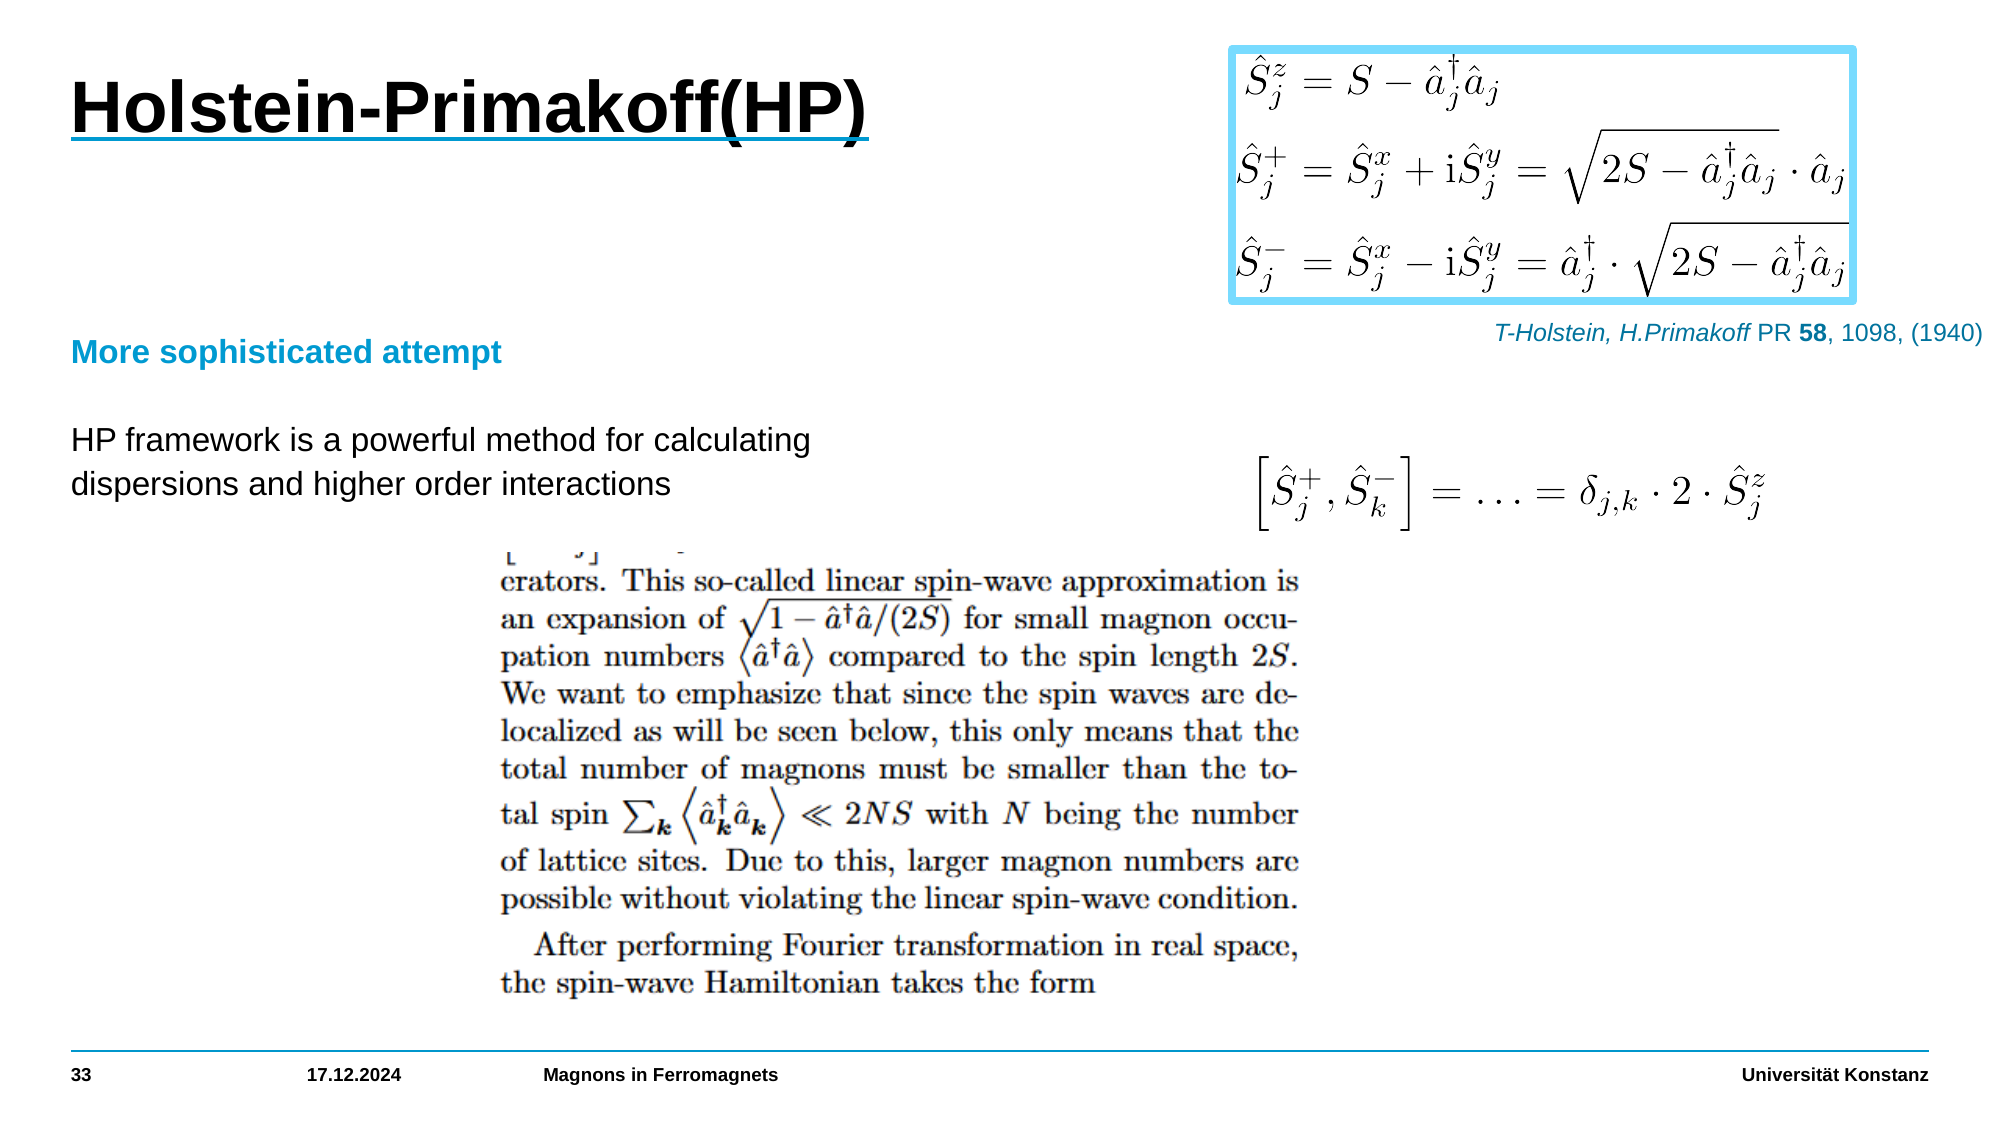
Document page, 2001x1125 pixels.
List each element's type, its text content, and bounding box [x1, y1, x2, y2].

slide_number 33 [70, 1058, 276, 1094]
picture [491, 552, 1308, 1030]
footer Magnons in Ferromagnets [543, 1058, 1489, 1094]
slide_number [306, 1058, 512, 1094]
picture [1235, 53, 1849, 298]
text_box T-Holstein, H.Primakoff PR 58, 1098, (1940) [1479, 309, 1999, 354]
picture [1259, 455, 1765, 532]
title Holstein-Primakoff(HP) [70, 66, 1228, 268]
list More sophisticated attempt HP framework is a powerful method for calculating dispersions and higher order interactions [70, 326, 985, 1000]
